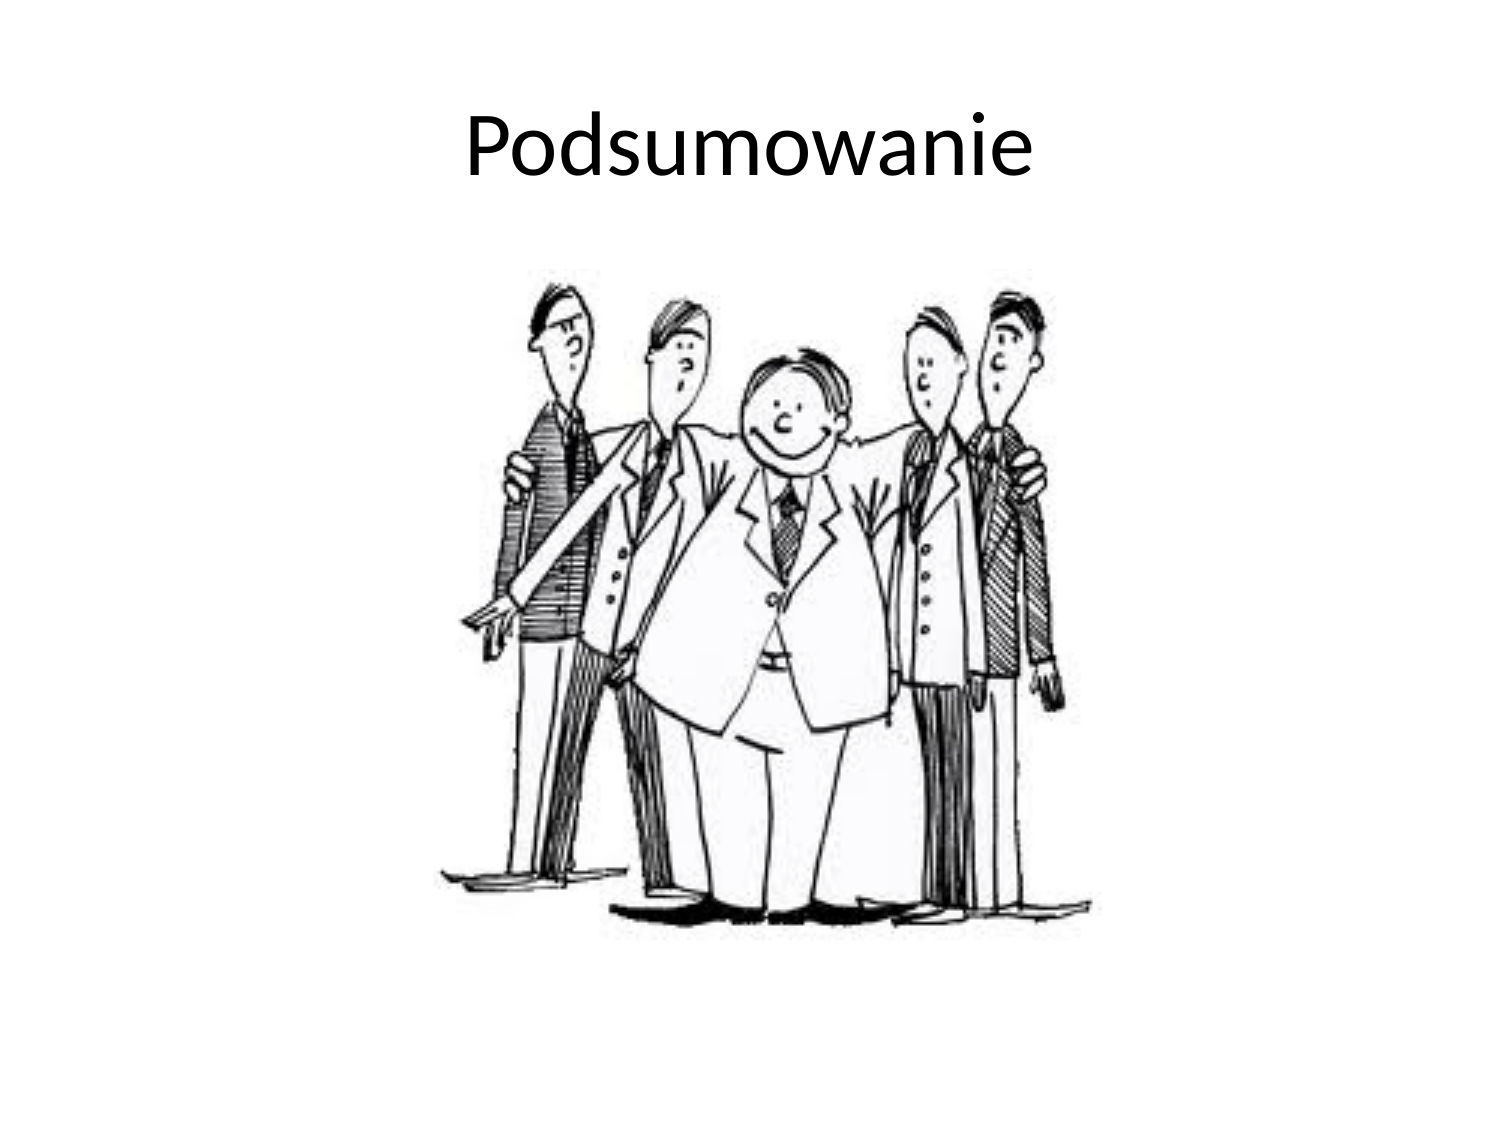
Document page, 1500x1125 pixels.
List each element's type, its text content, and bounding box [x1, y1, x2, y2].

picture [433, 269, 1102, 947]
title Podsumowanie [74, 44, 1426, 233]
